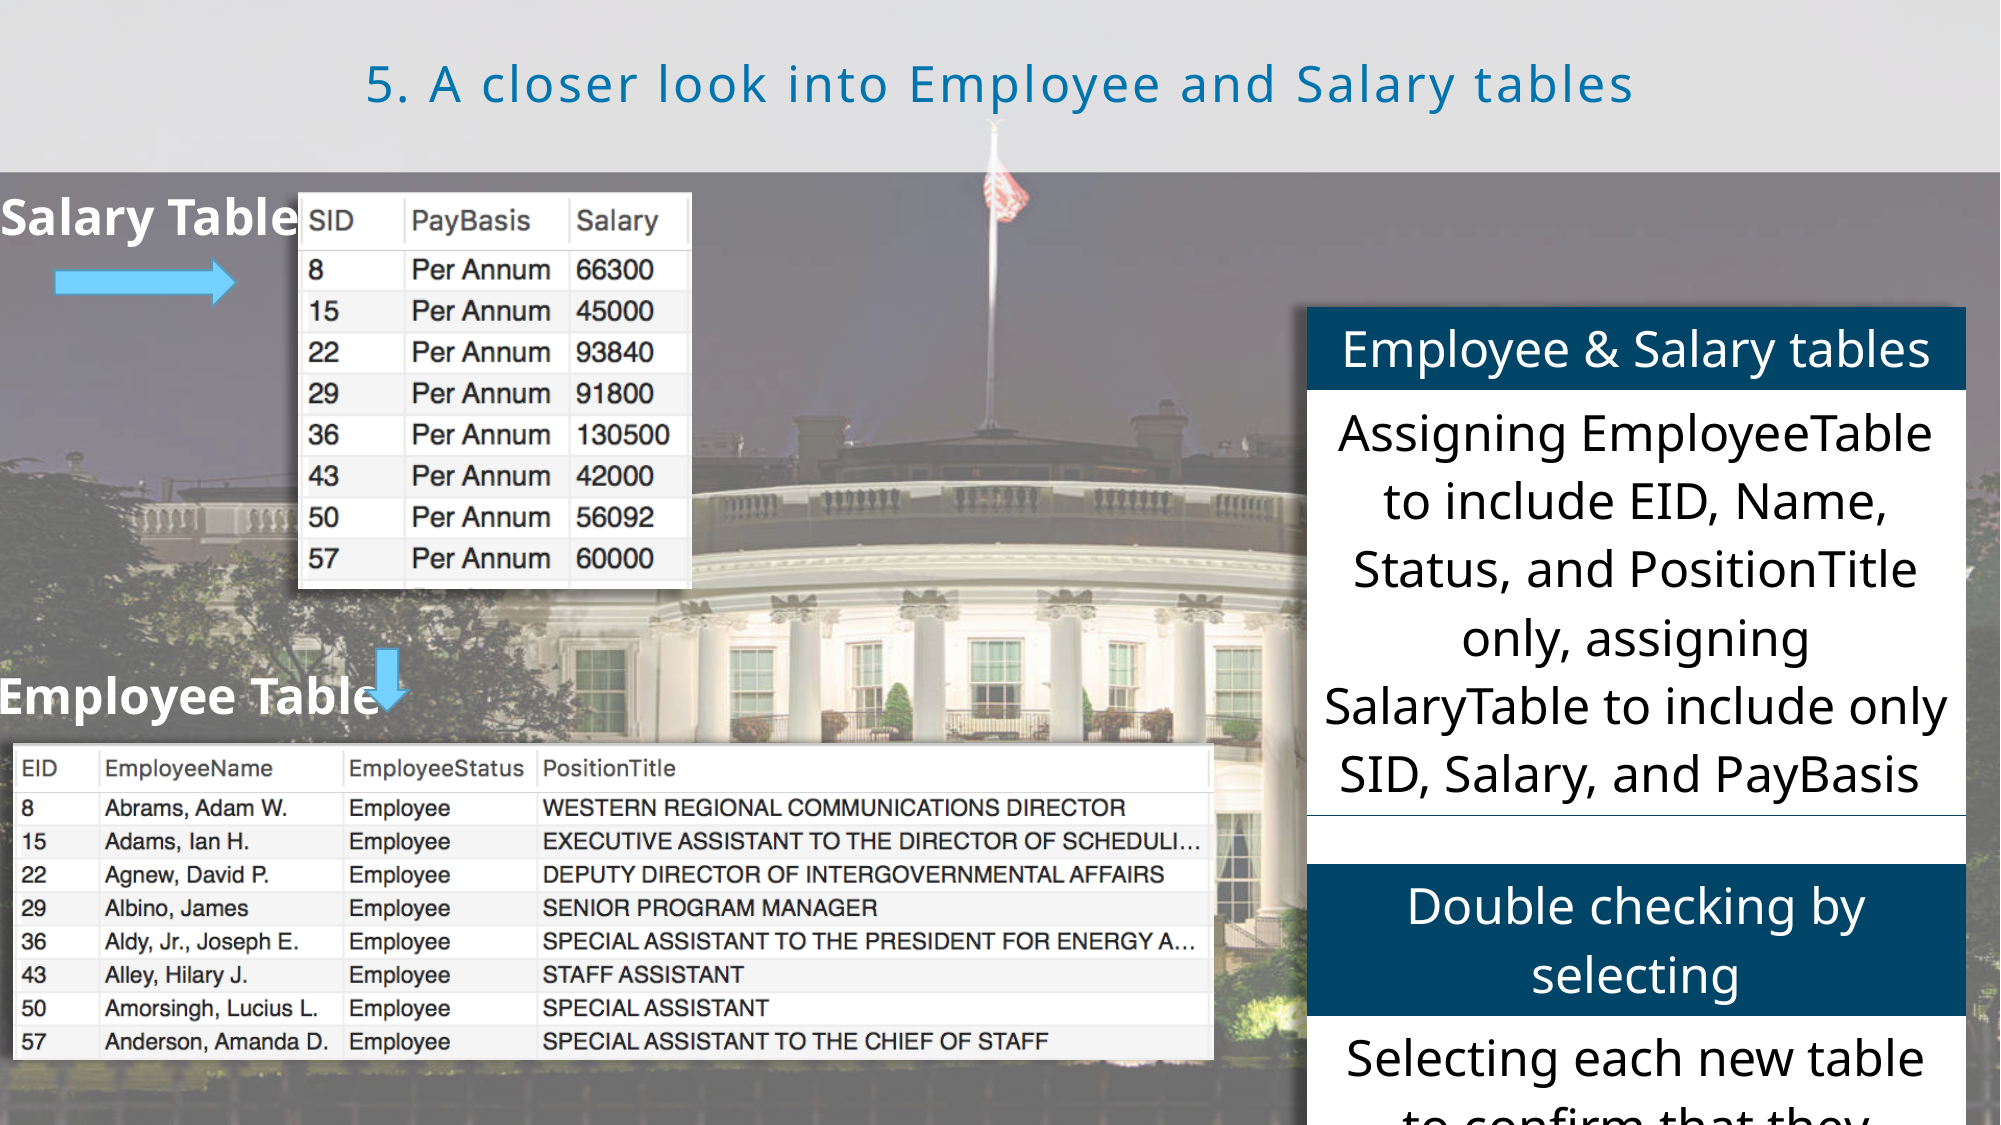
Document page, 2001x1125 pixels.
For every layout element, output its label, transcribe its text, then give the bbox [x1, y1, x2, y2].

text_box [362, 647, 412, 714]
text_box Employee Table [0, 657, 398, 733]
table_cell Selecting each new table to confirm that they contain their respective data [1307, 1016, 1966, 1125]
table_cell Assigning EmployeeTable to include EID, Name, Status, and PositionTitle only, assigning SalaryTable to include only SID, Salary, and PayBasis [1307, 390, 1966, 815]
table_header Employee & Salary tables [1307, 307, 1966, 390]
text_box [53, 255, 238, 310]
title 5. A closer look into Employee and Salary tables [0, 0, 2000, 173]
text_box Salary Table [0, 178, 315, 253]
picture [298, 192, 692, 589]
table_cell [1307, 816, 1966, 864]
table_cell Double checking by selecting [1307, 865, 1966, 1015]
picture [13, 742, 1214, 1060]
